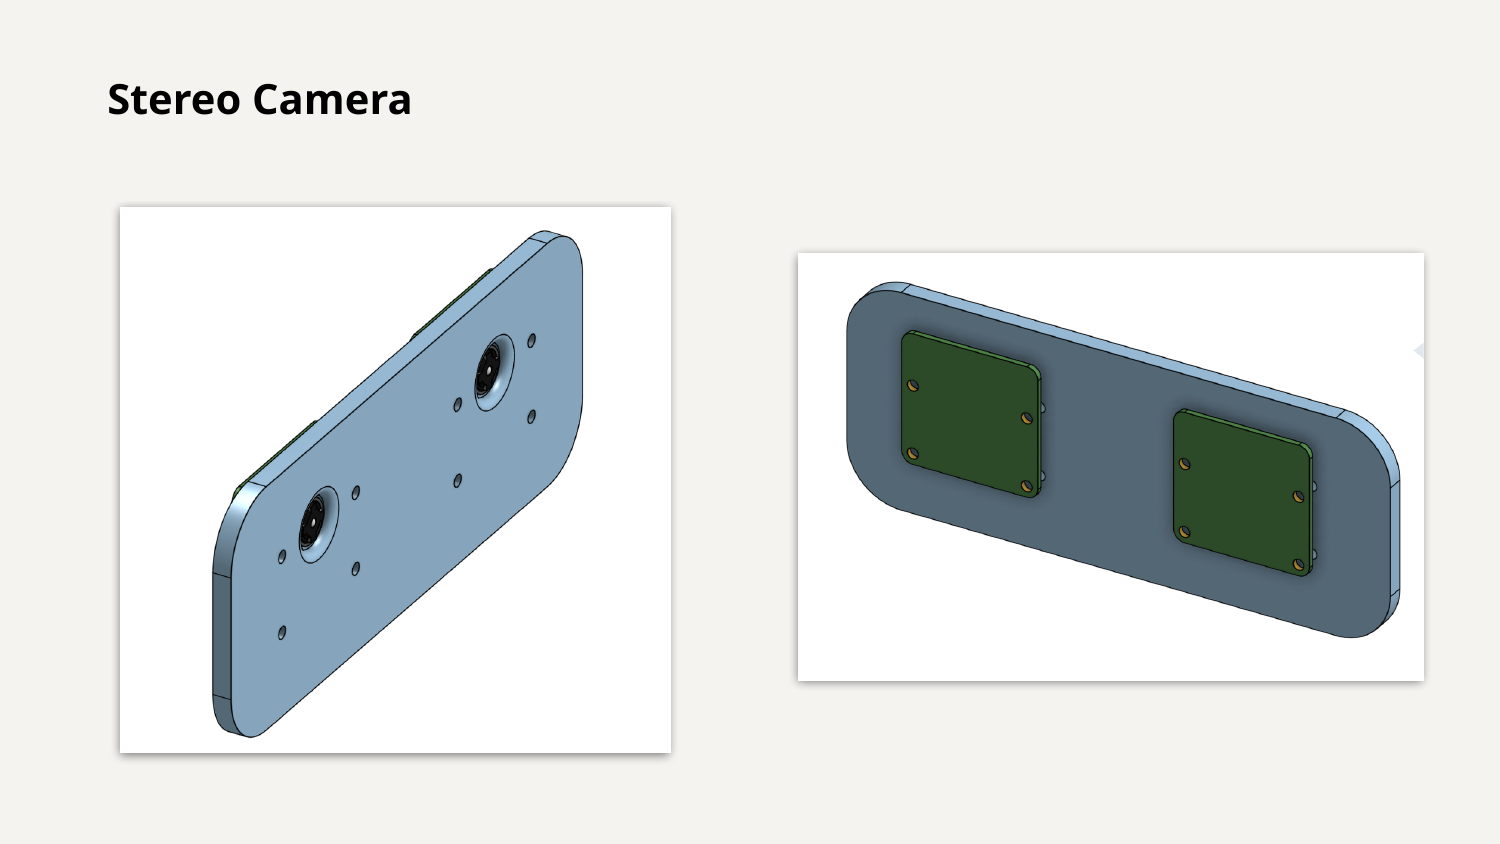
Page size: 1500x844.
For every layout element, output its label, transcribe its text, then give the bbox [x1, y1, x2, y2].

text_box Stereo Camera [92, 58, 857, 167]
picture [120, 206, 671, 753]
picture [798, 253, 1424, 681]
